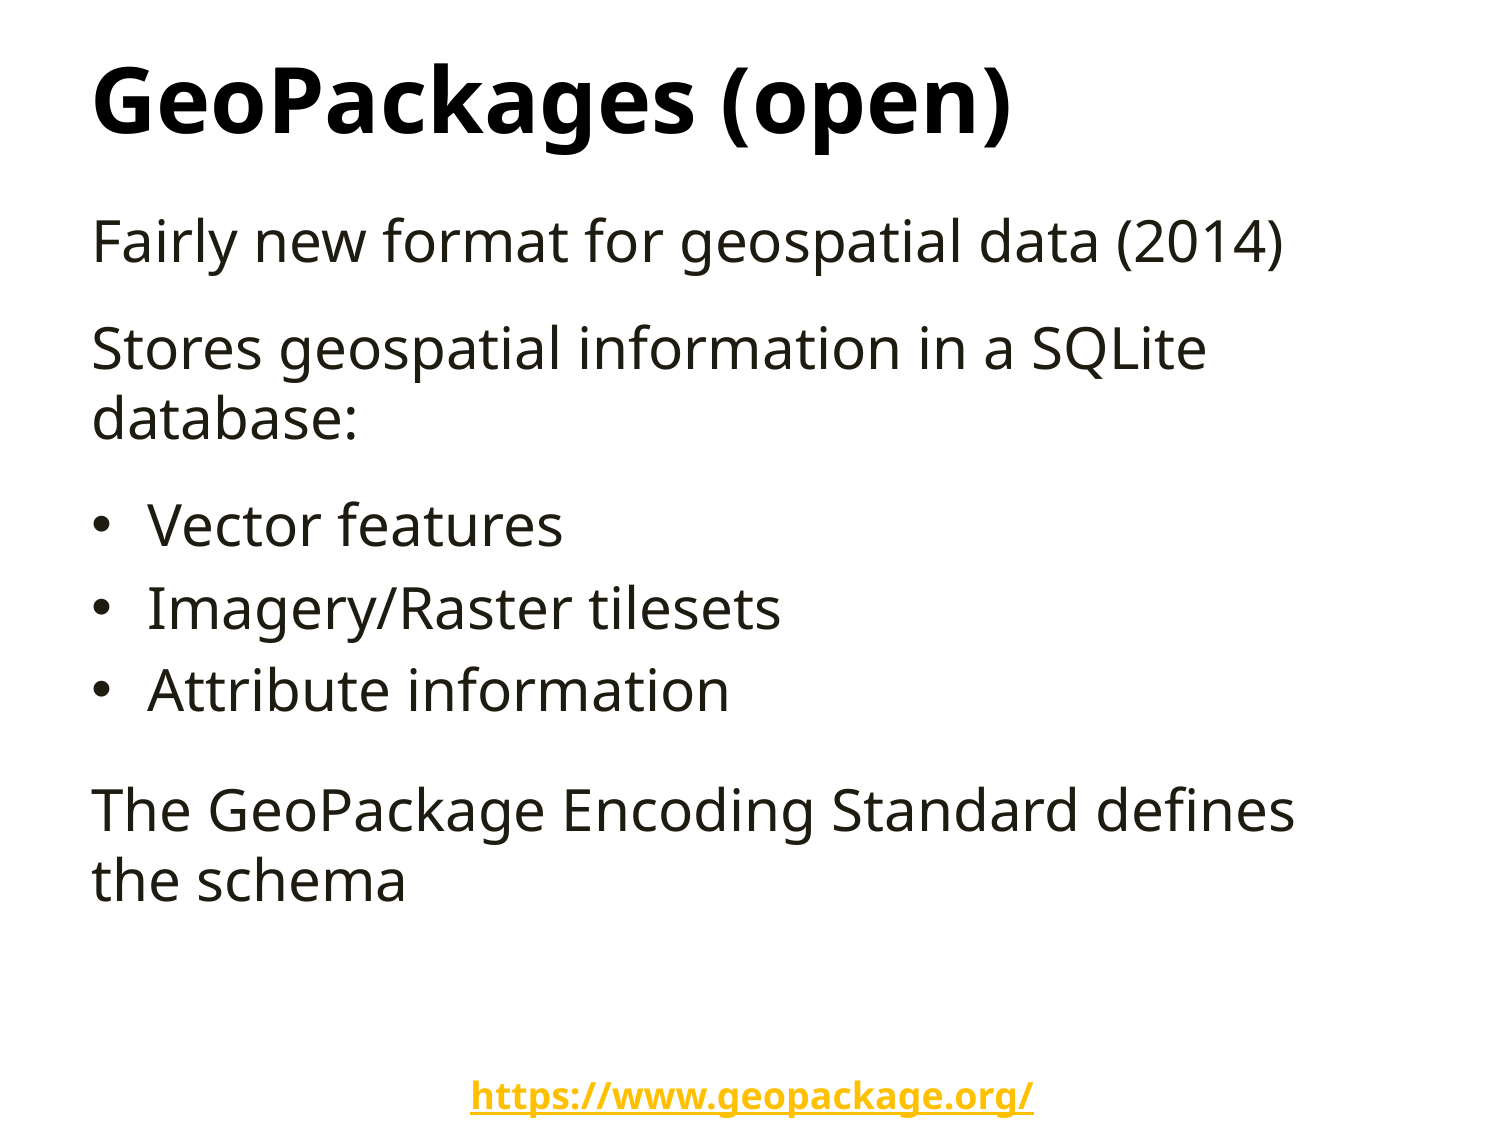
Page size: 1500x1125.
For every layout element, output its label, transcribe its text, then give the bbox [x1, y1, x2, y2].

text_box GeoPackages (open) [74, 3, 1425, 191]
text_box Fairly new format for geospatial data (2014) Stores geospatial information in a SQLite database: Vector features Imagery/Raster tilesets Attribute information The GeoPackage Encoding Standard defines the schema [76, 196, 1388, 921]
text_box https://www.geopackage.org/ [4, 1064, 1500, 1125]
